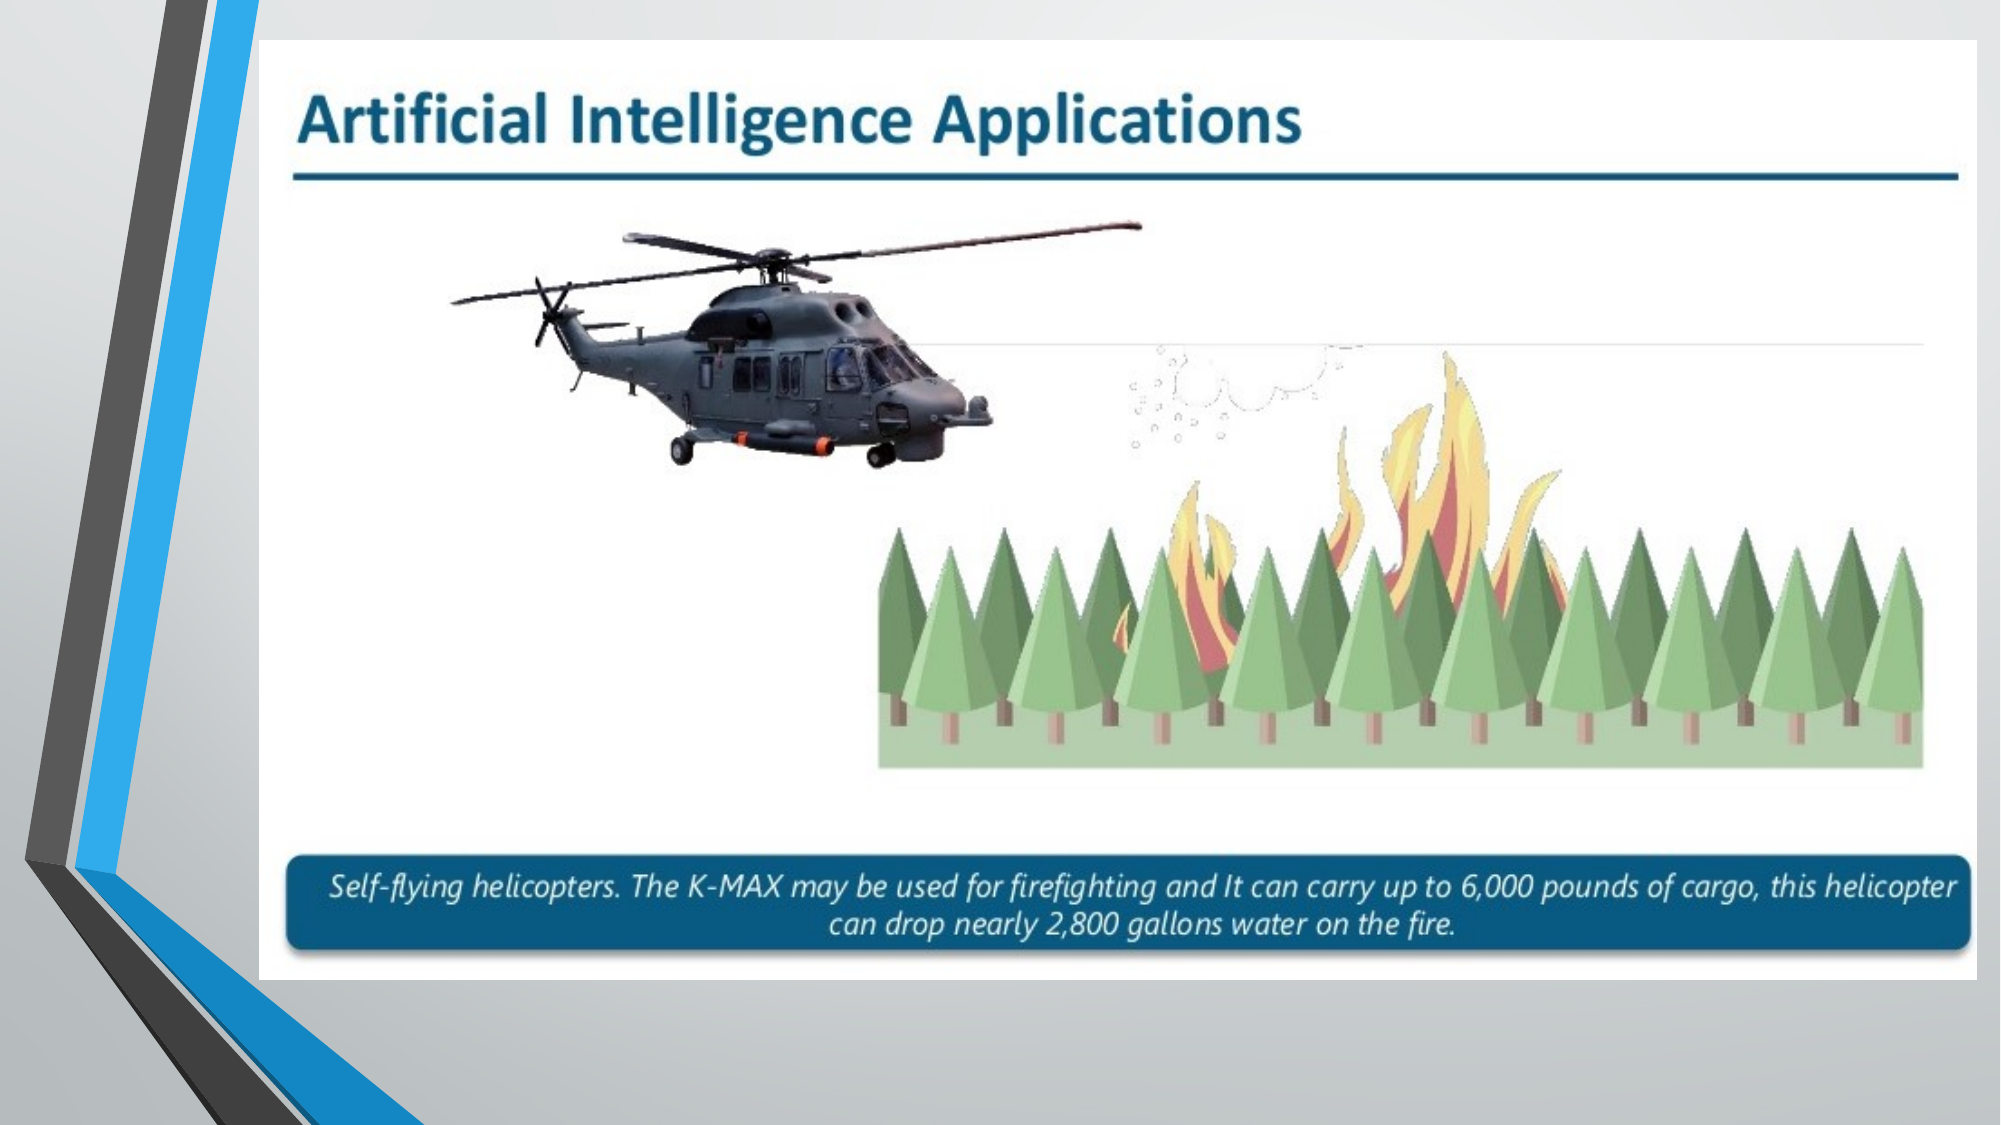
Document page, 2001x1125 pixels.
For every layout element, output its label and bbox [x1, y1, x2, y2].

picture [259, 40, 1978, 980]
